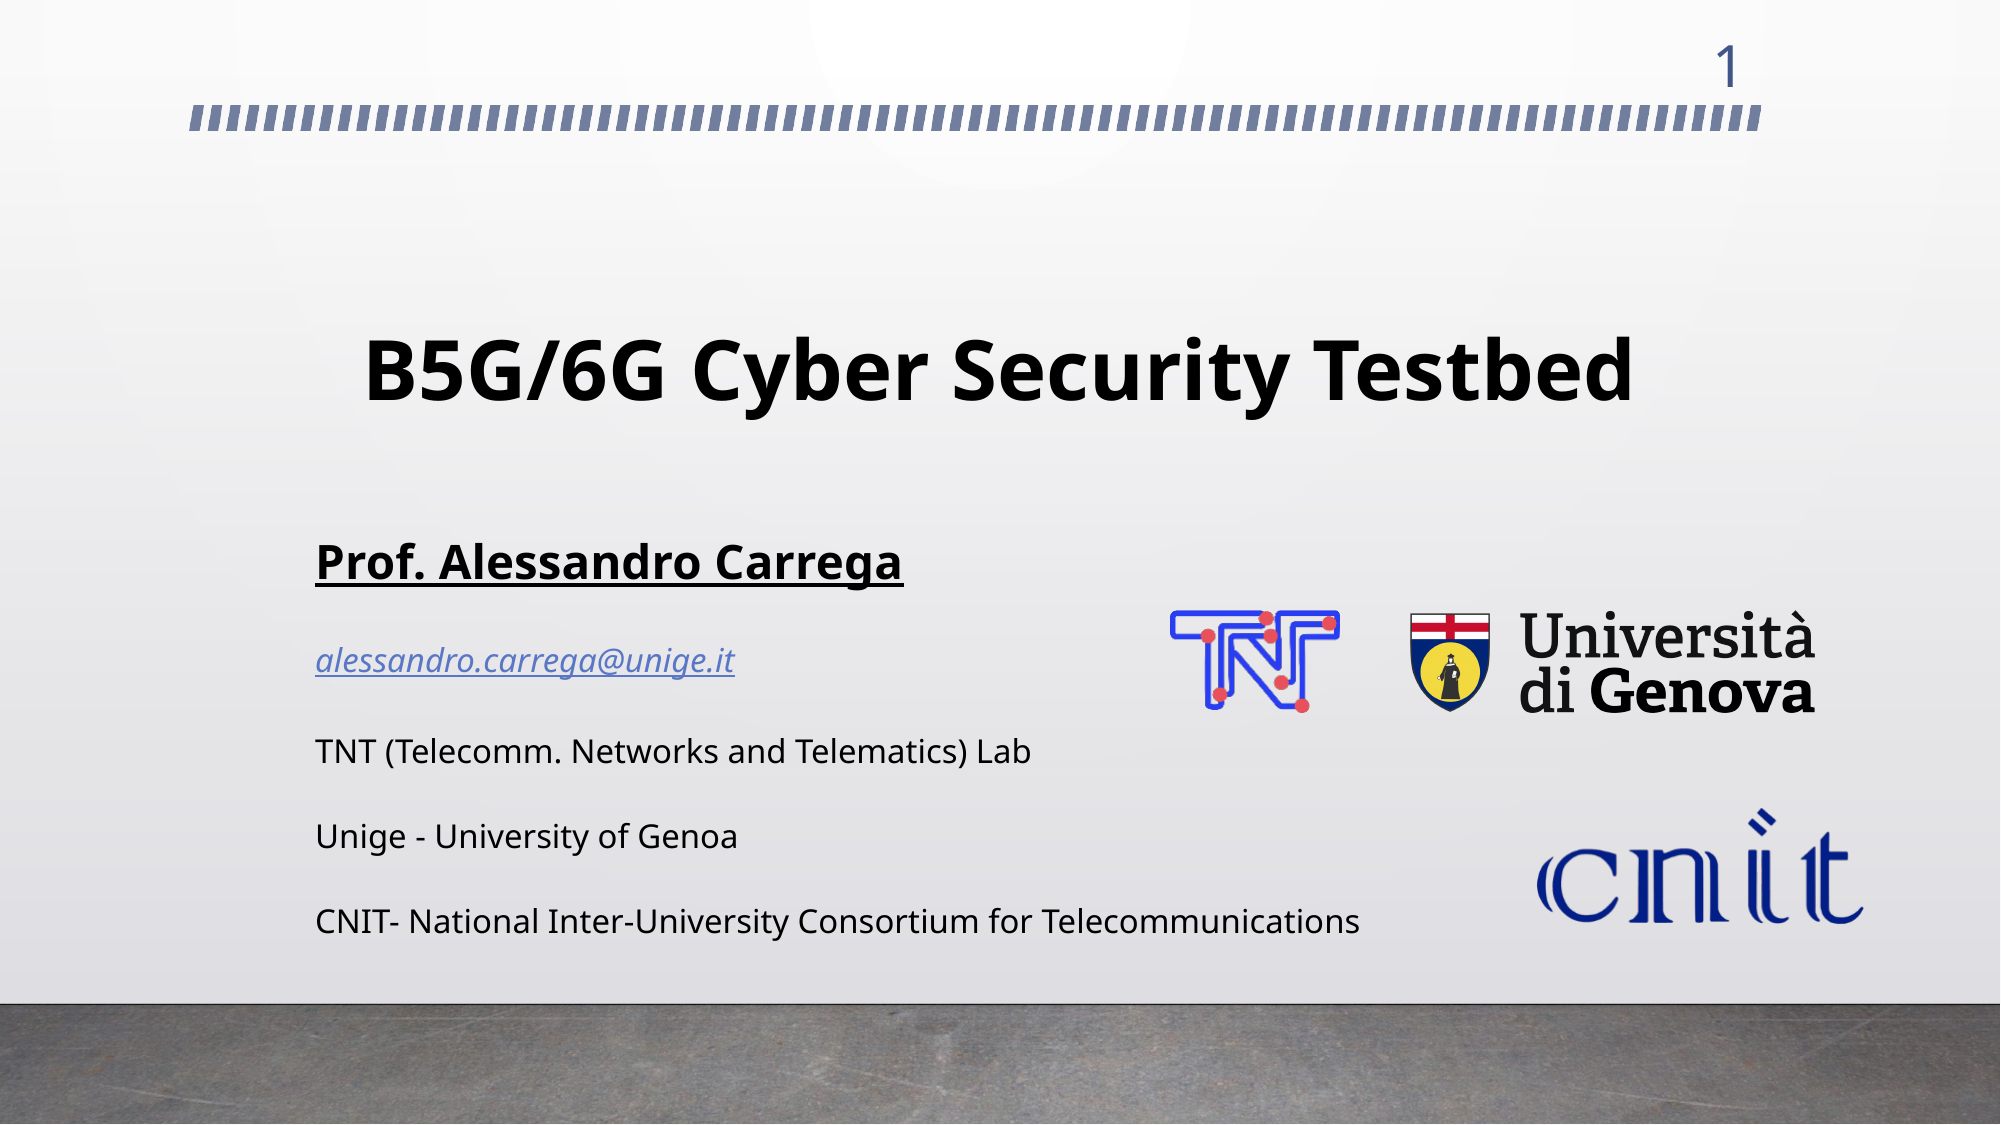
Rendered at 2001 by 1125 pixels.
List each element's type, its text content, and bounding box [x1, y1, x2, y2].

picture [0, 1004, 2000, 1124]
picture [1535, 806, 1865, 926]
picture [1170, 610, 1340, 713]
slide_number 1 [1628, 22, 1762, 105]
picture [1410, 610, 1816, 713]
title B5G/6G Cyber Security Testbed [185, 155, 1815, 585]
subtitle Prof. Alessandro Carrega alessandro.carrega@unige.it TNT (Telecomm. Networks and Telematics) Lab Unige - University of Genoa CNIT- National Inter-University Consortium for Telecommunications [300, 477, 1827, 957]
